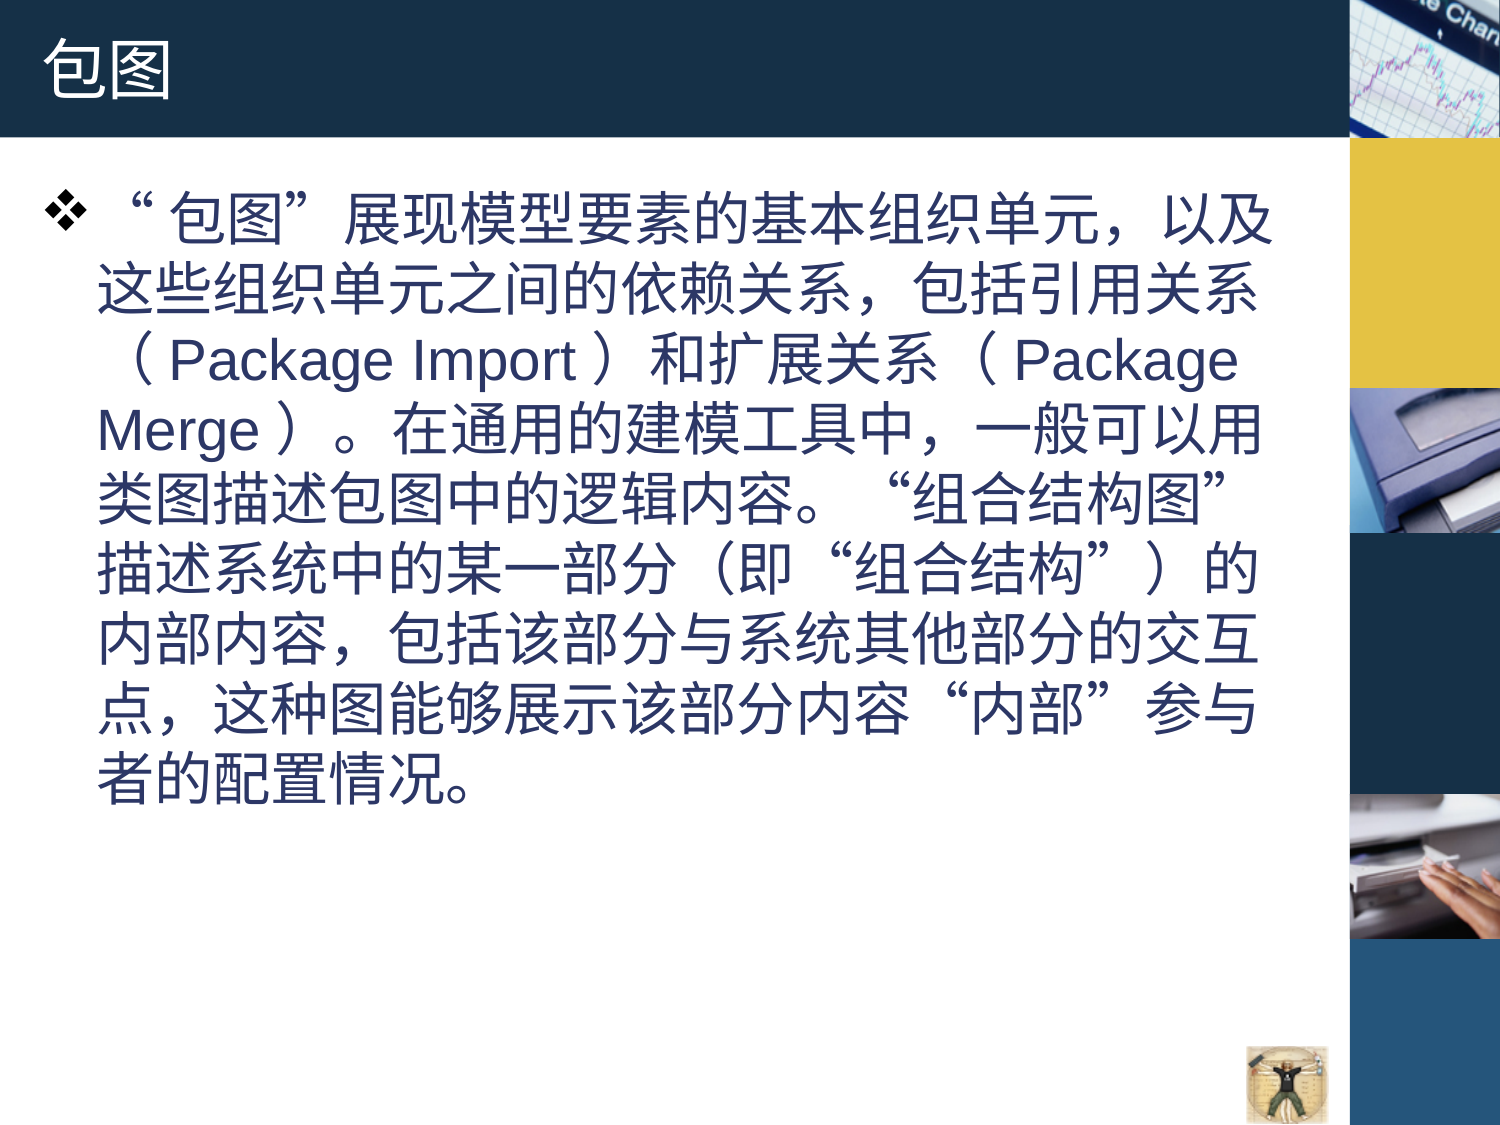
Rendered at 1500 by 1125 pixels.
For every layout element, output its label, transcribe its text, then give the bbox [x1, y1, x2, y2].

title 包图 [26, 27, 1190, 109]
picture [1246, 1046, 1329, 1124]
picture [1349, 0, 1500, 138]
picture [1349, 388, 1500, 533]
picture [1349, 794, 1500, 939]
list “包图”展现模型要素的基本组织单元，以及这些组织单元之间的依赖关系，包括引用关系（Package Import）和扩展关系（Package Merge）。在通用的建模工具中，一般可以用类图描述包图中的逻辑内容。“组合结构图”描述系统中的某一部分（即“组合结构”）的内部内容，包括该部分与系统其他部分的交互点，这种图能够展示该部分内容“内部”参与者的配置情况。 [24, 174, 1326, 1038]
